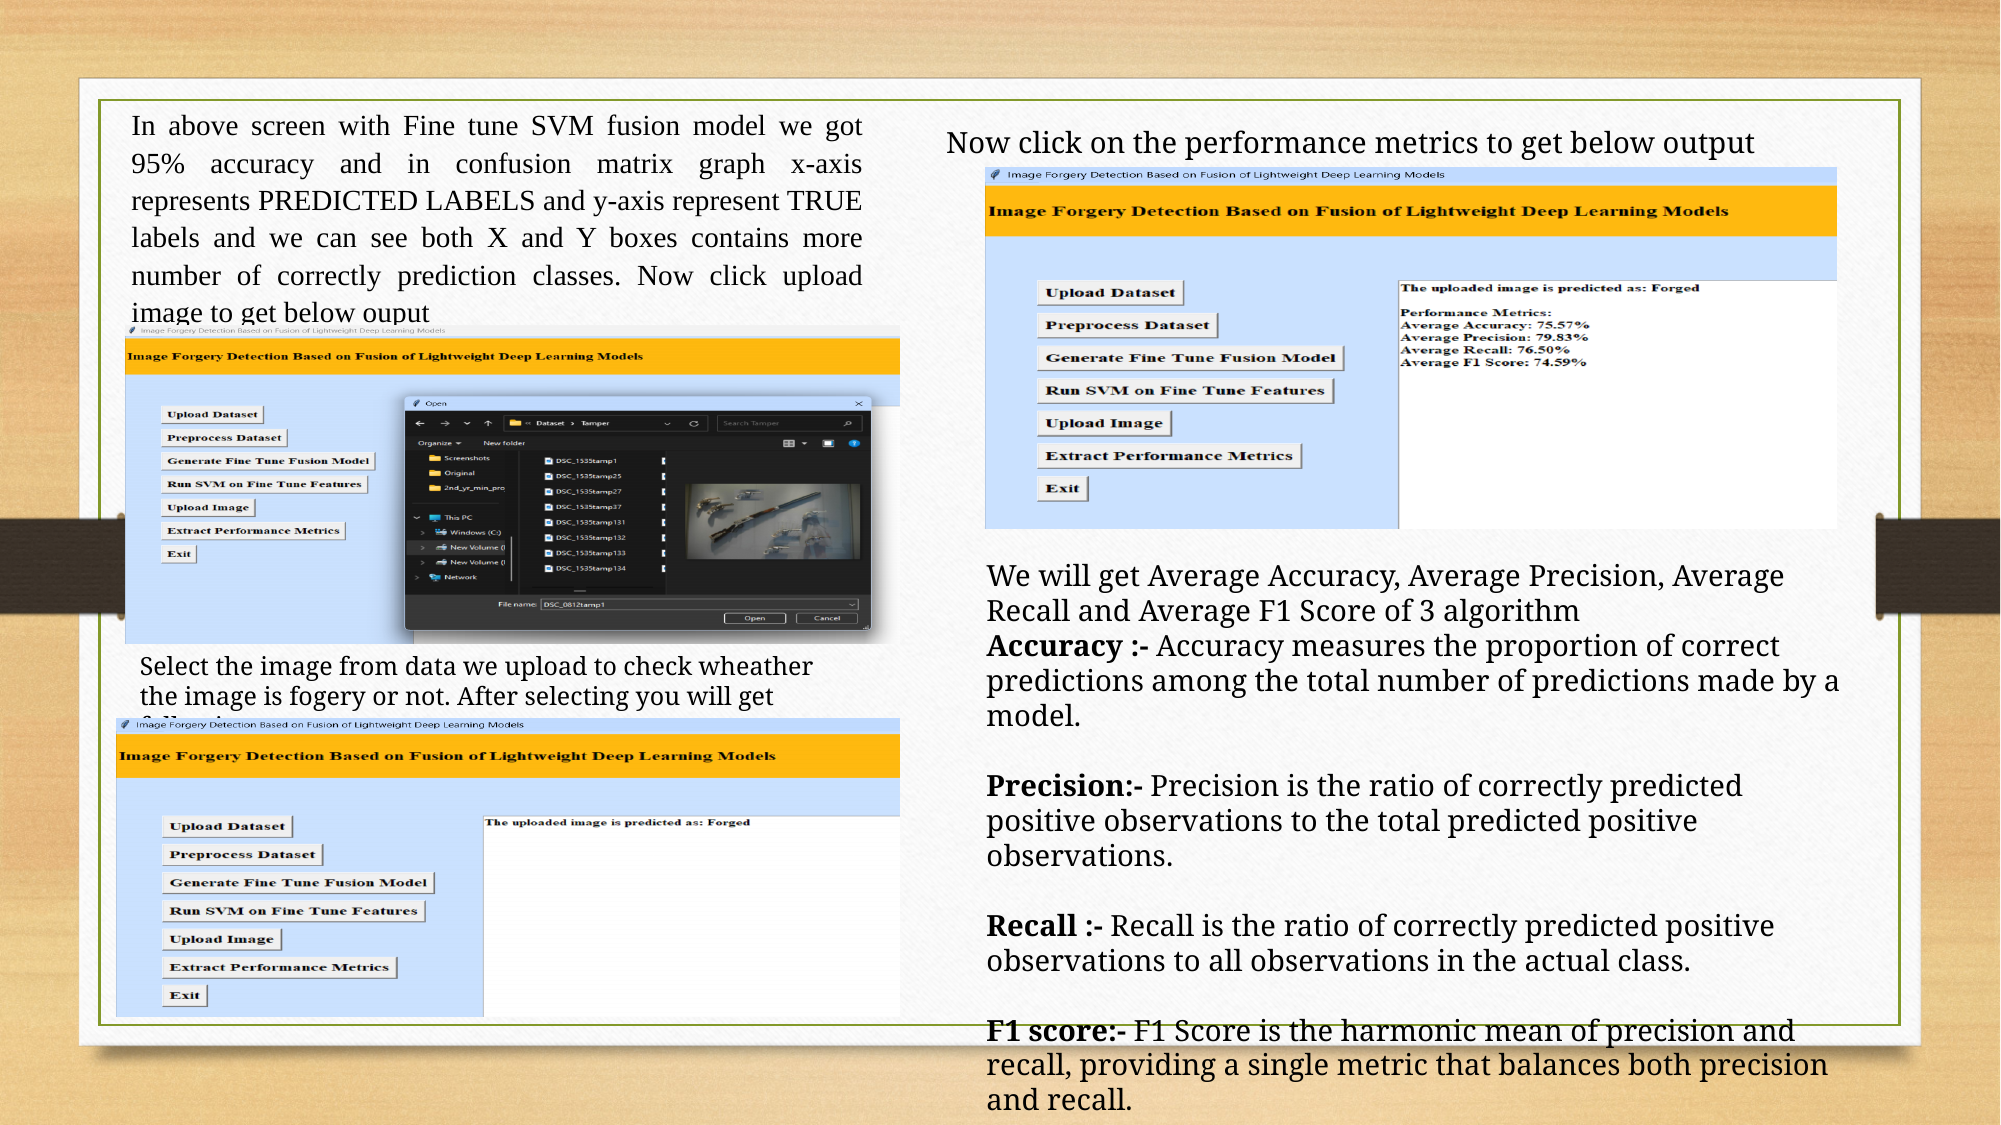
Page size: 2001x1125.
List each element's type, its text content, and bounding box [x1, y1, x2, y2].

picture [0, 0, 2001, 1125]
text_box Now click on the performance metrics to get below output [931, 116, 1819, 167]
text_box In above screen with Fine tune SVM fusion model we got 95% accuracy and in confusion matrix graph x-axis represents PREDICTED LABELS and y-axis represent TRUE labels and we can see both X and Y boxes contains more number of correctly prediction classes. Now click upload image to get below ouput [116, 96, 879, 398]
text_box Select the image from data we upload to check wheather the image is fogery or not. After selecting you will get following output. [124, 644, 857, 718]
text_box We will get Average Accuracy, Average Precision, Average Recall and Average F1 Score of 3 algorithm Accuracy :- Accuracy measures the proportion of correct predictions among the total number of predictions made by a model. Precision:- Precision is the ratio of correctly predicted positive observations to the total predicted positive observations. Recall :- Recall is the ratio of correctly predicted positive observations to all observations in the actual class. F1 score:- F1 Score is the harmonic mean of precision and recall, providing a single metric that balances both precision and recall. [971, 549, 1875, 1124]
